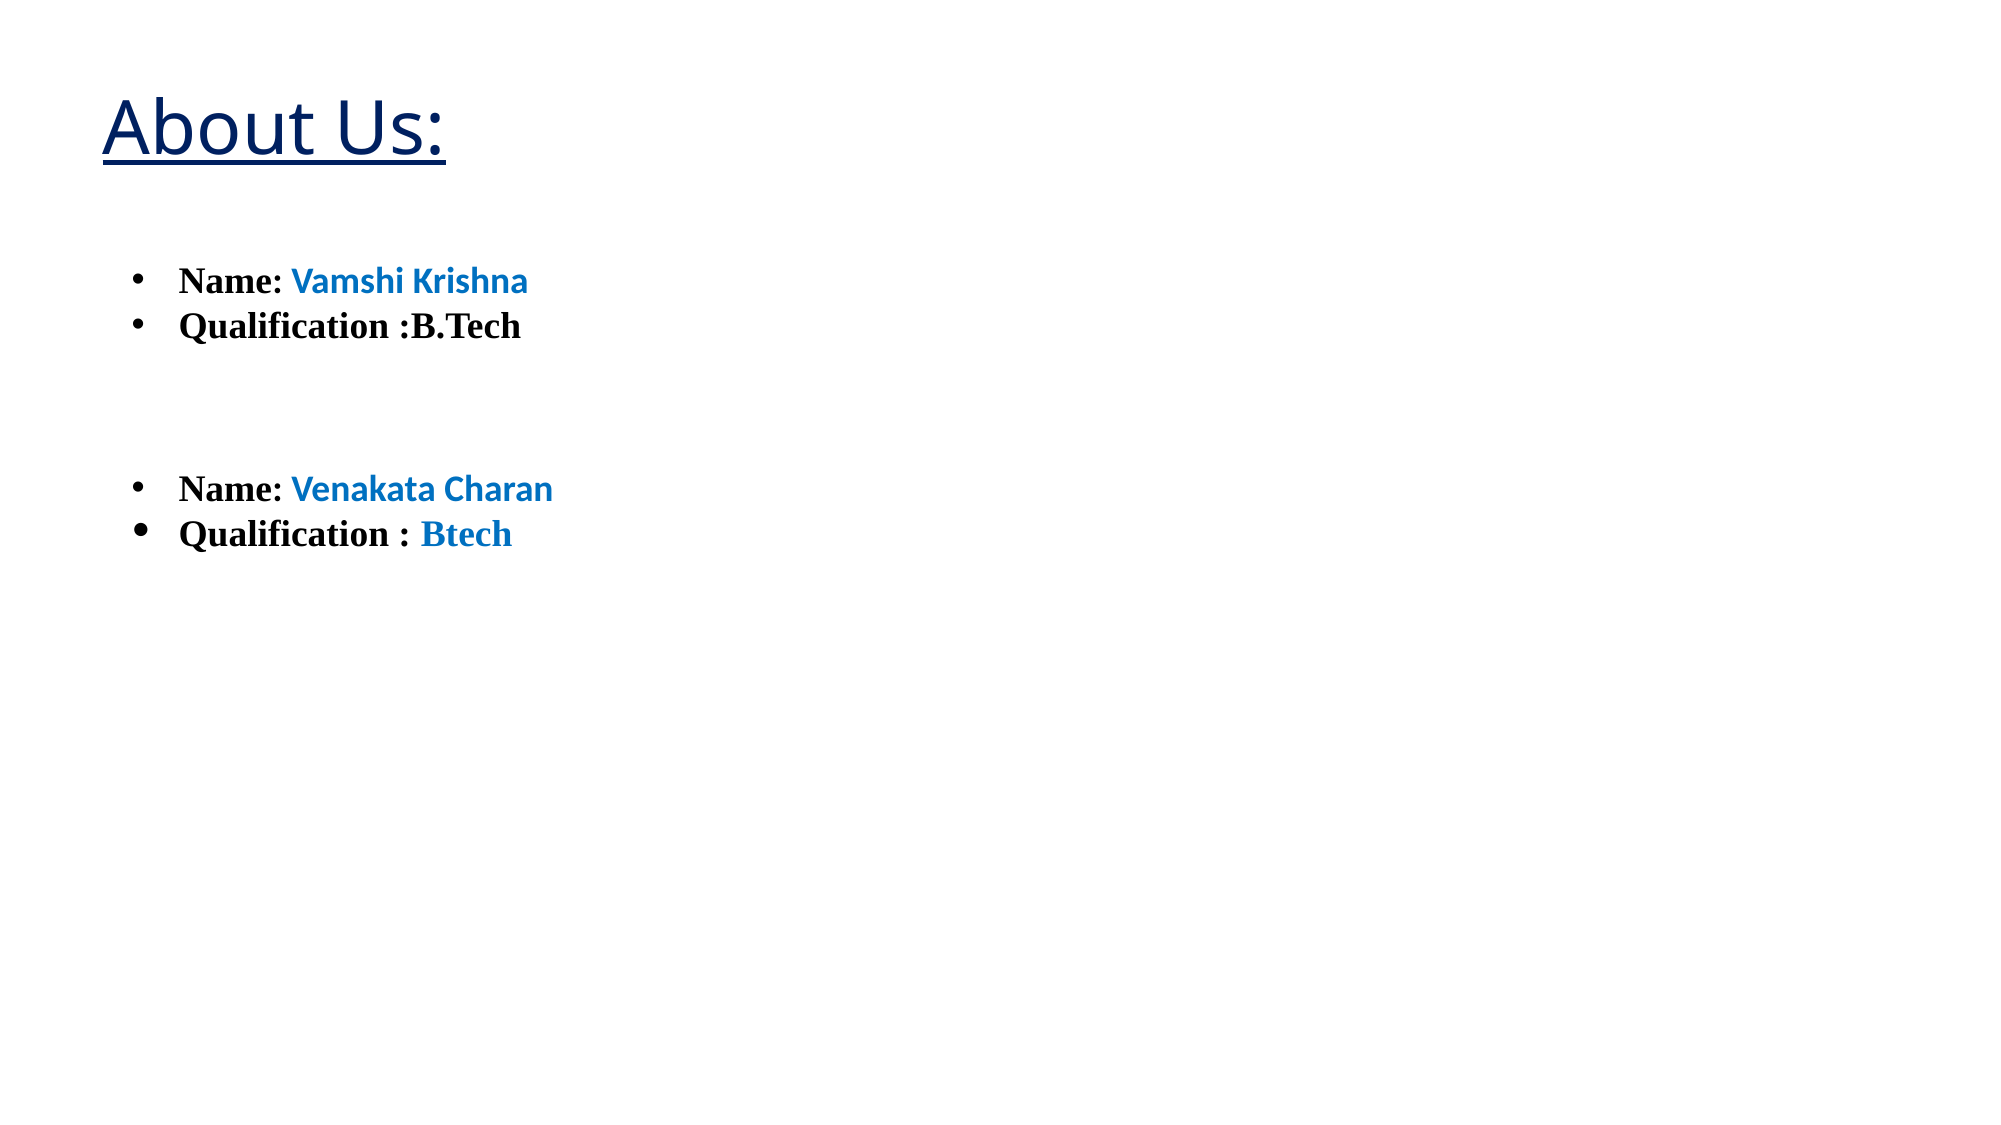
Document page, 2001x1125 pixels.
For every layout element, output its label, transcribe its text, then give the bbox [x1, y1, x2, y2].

text_box Name: Vamshi Krishna Qualification :B.Tech [116, 248, 1117, 354]
text_box About Us: [87, 89, 1088, 177]
text_box Name: Venakata Charan Qualification : Btech [116, 456, 1117, 562]
